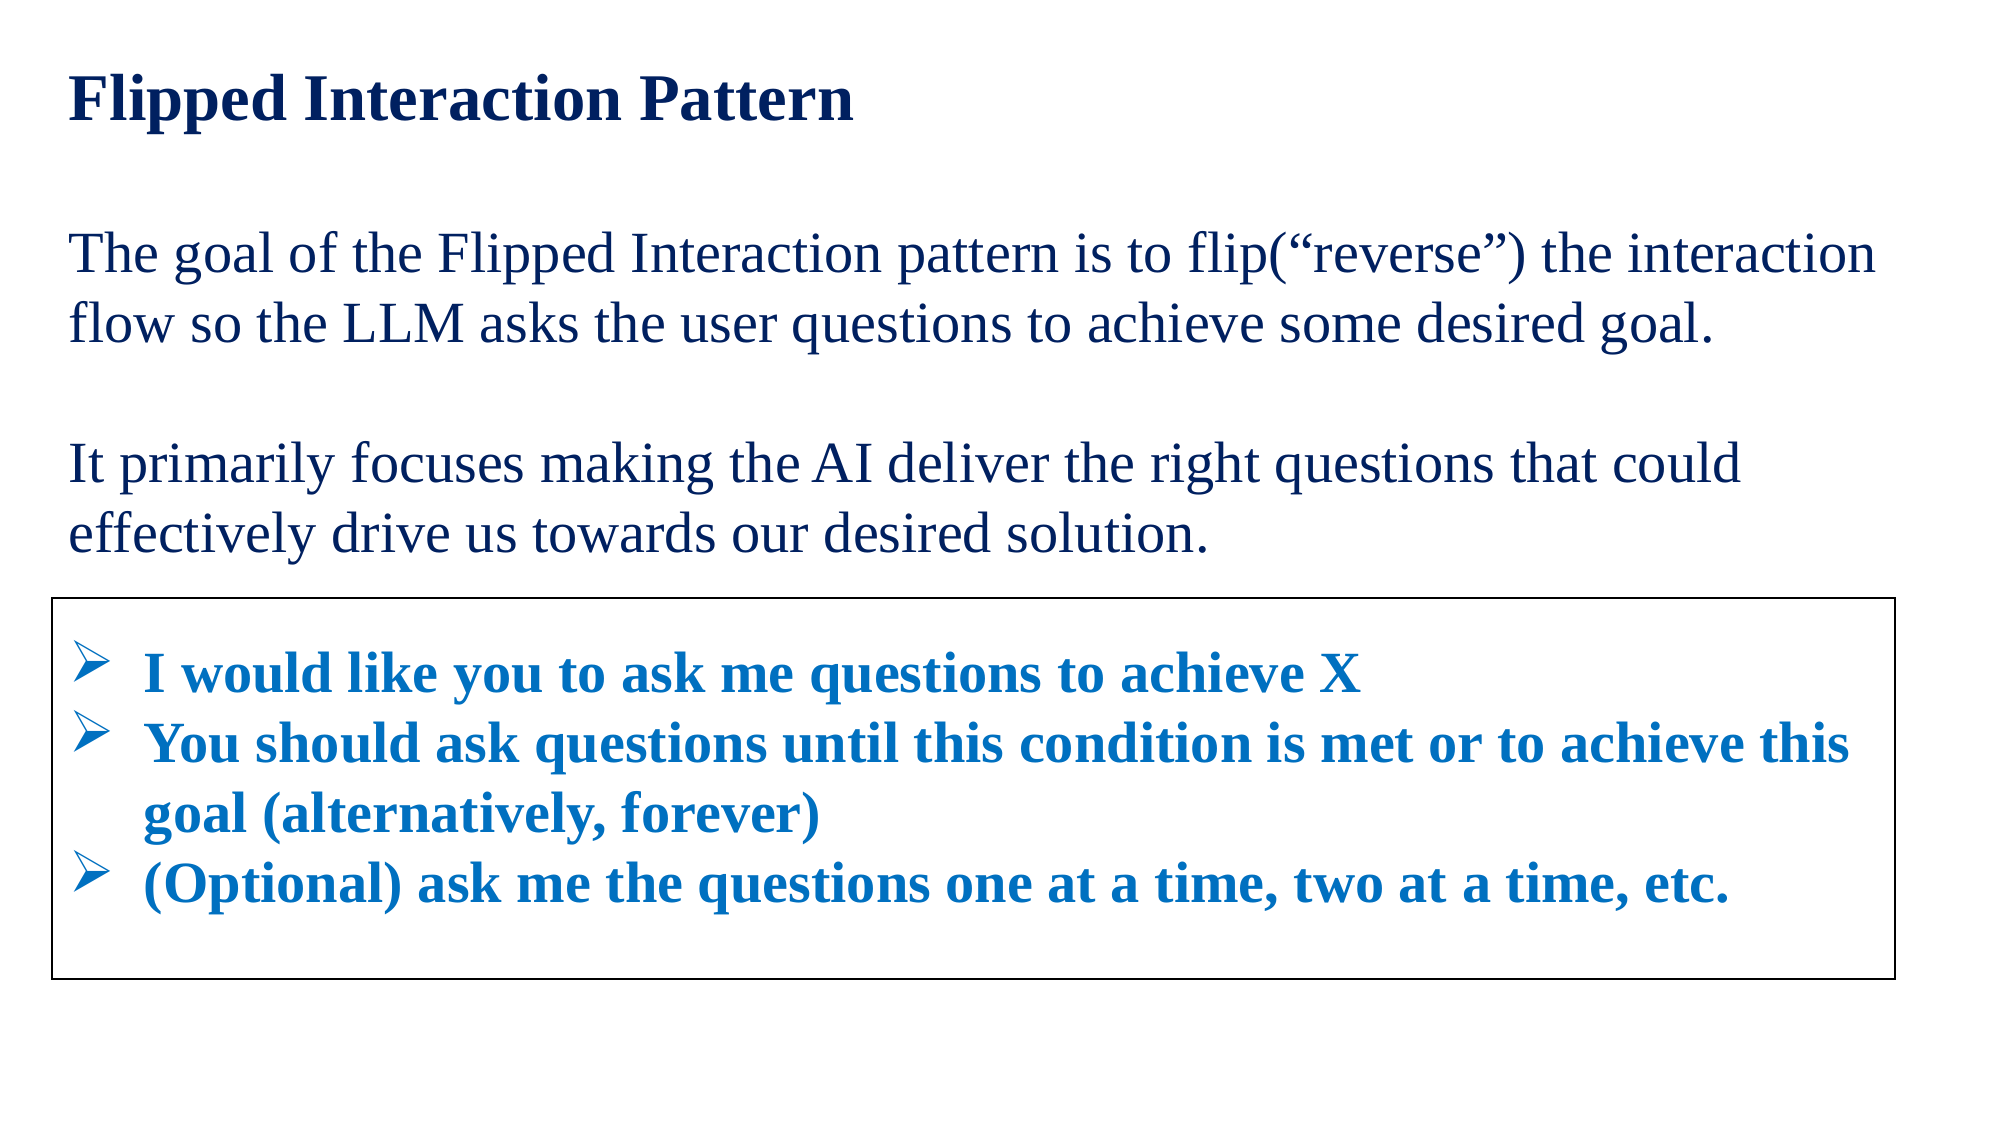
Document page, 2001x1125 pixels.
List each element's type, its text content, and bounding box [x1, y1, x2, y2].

text_box Flipped Interaction Pattern The goal of the Flipped Interaction pattern is to flip(“reverse”) the interaction flow so the LLM asks the user questions to achieve some desired goal. It primarily focuses making the AI deliver the right questions that could effectively drive us towards our desired solution. I would like you to ask me questions to achieve X You should ask questions until this condition is met or to achieve this goal (alternatively, forever) (Optional) ask me the questions one at a time, two at a time, etc. [54, 46, 1951, 1037]
text_box [51, 597, 1896, 980]
